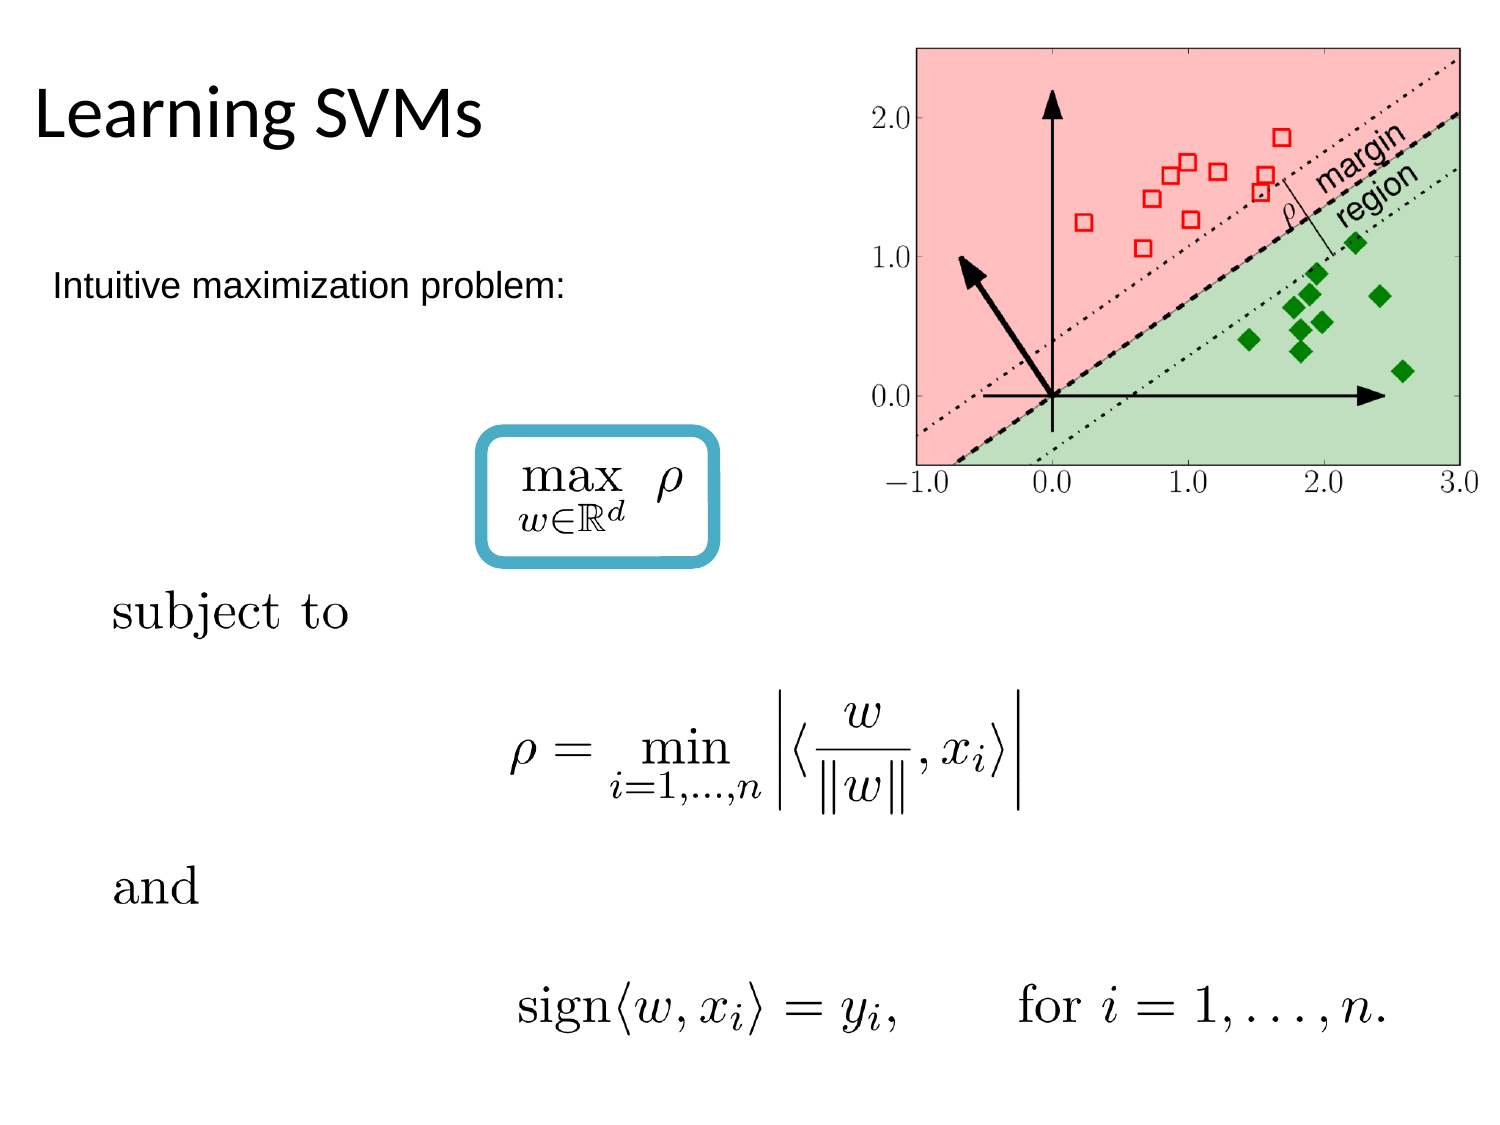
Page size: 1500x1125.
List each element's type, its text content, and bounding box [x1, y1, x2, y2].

picture [97, 7, 1492, 1058]
text_box [485, 430, 710, 440]
text_box Intuitive maximization problem: [46, 254, 789, 312]
title Learning SVMs [2, 6, 859, 209]
